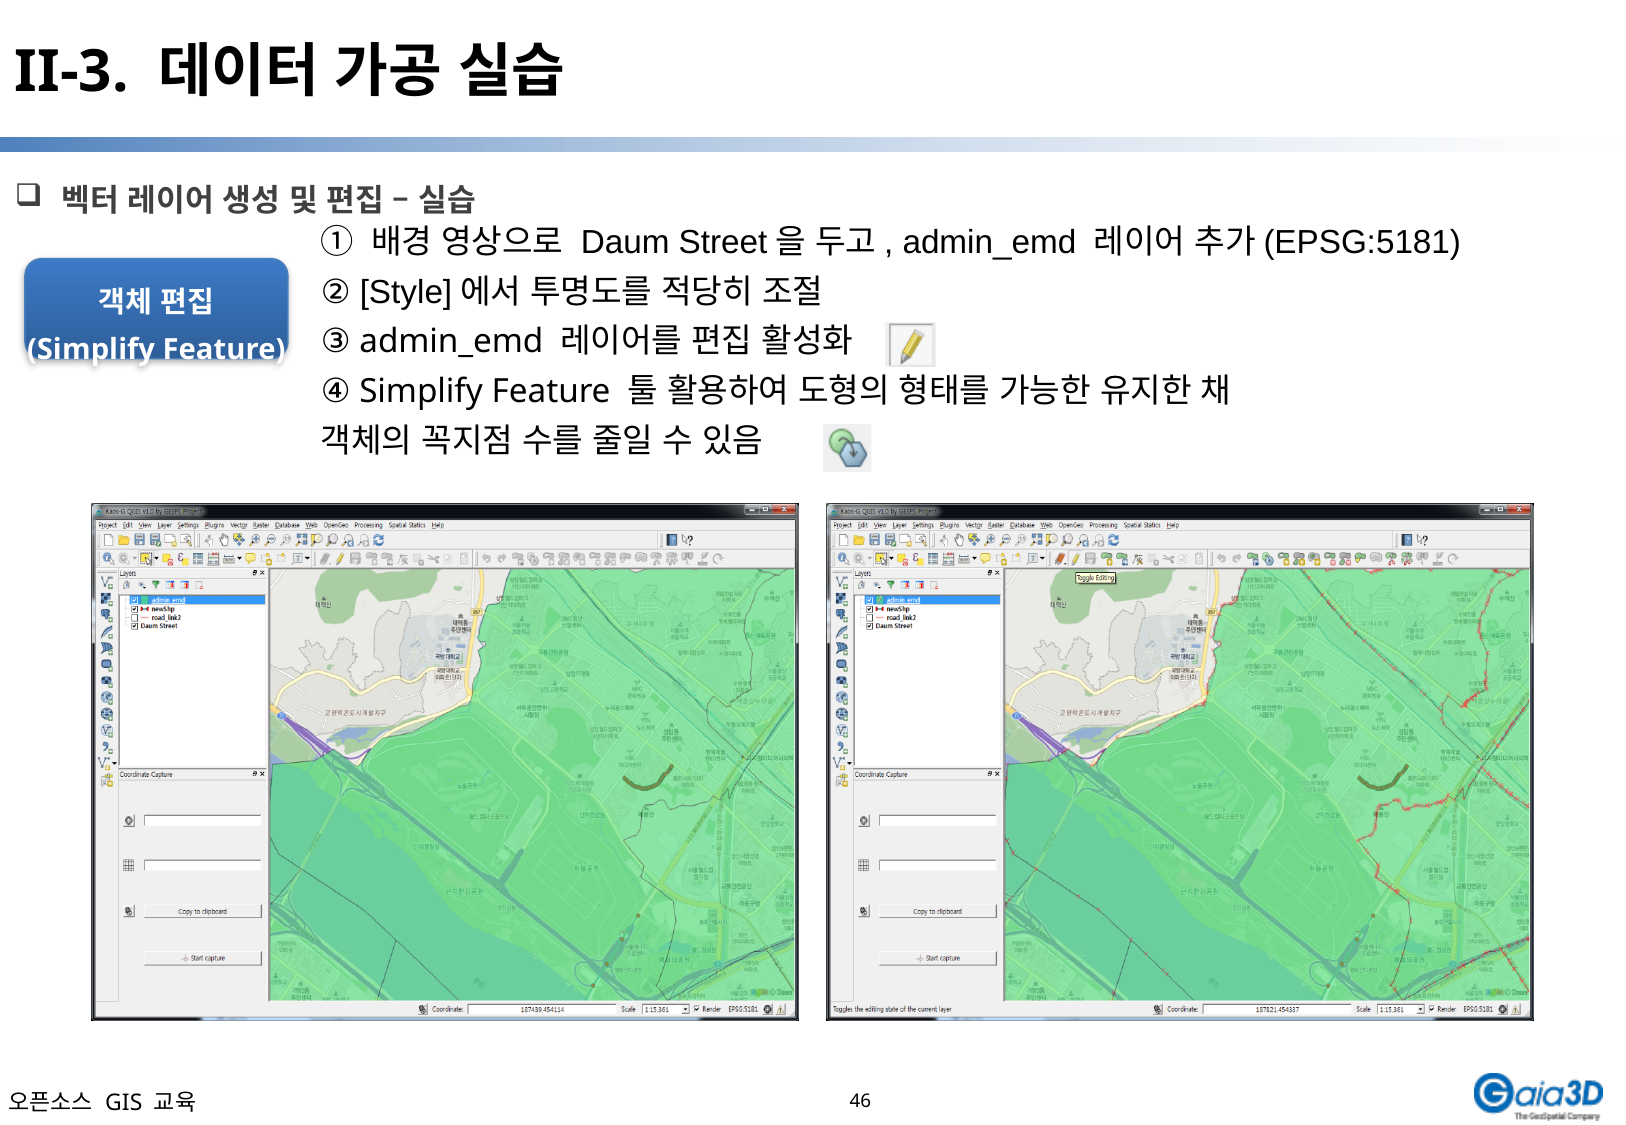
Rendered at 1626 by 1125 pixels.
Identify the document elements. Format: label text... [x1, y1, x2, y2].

text_box 객체 편집 (Simplify Feature) [24, 257, 289, 360]
picture [885, 320, 936, 367]
text_box 벡터 레이어 생성 및 편집 – 실습 [0, 148, 1577, 231]
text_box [91, 503, 1534, 1022]
picture [822, 424, 872, 473]
text_box ① 배경 영상으로 Daum Street을 두고, admin_emd 레이어 추가(EPSG:5181) ② [Style]에서 투명도를 적당히 조절 ③ admin_emd 레이어를 편집 활성화 ④ Simplify Feature 툴 활용하여 도형의 형태를 가능한 유지한 채 객체의 꼭지점 수를 줄일 수 있음 [312, 219, 1525, 460]
picture [1474, 1073, 1603, 1121]
slide_number 46 [670, 1086, 1050, 1118]
title II-3. 데이터 가공 실습 [0, 0, 1581, 138]
